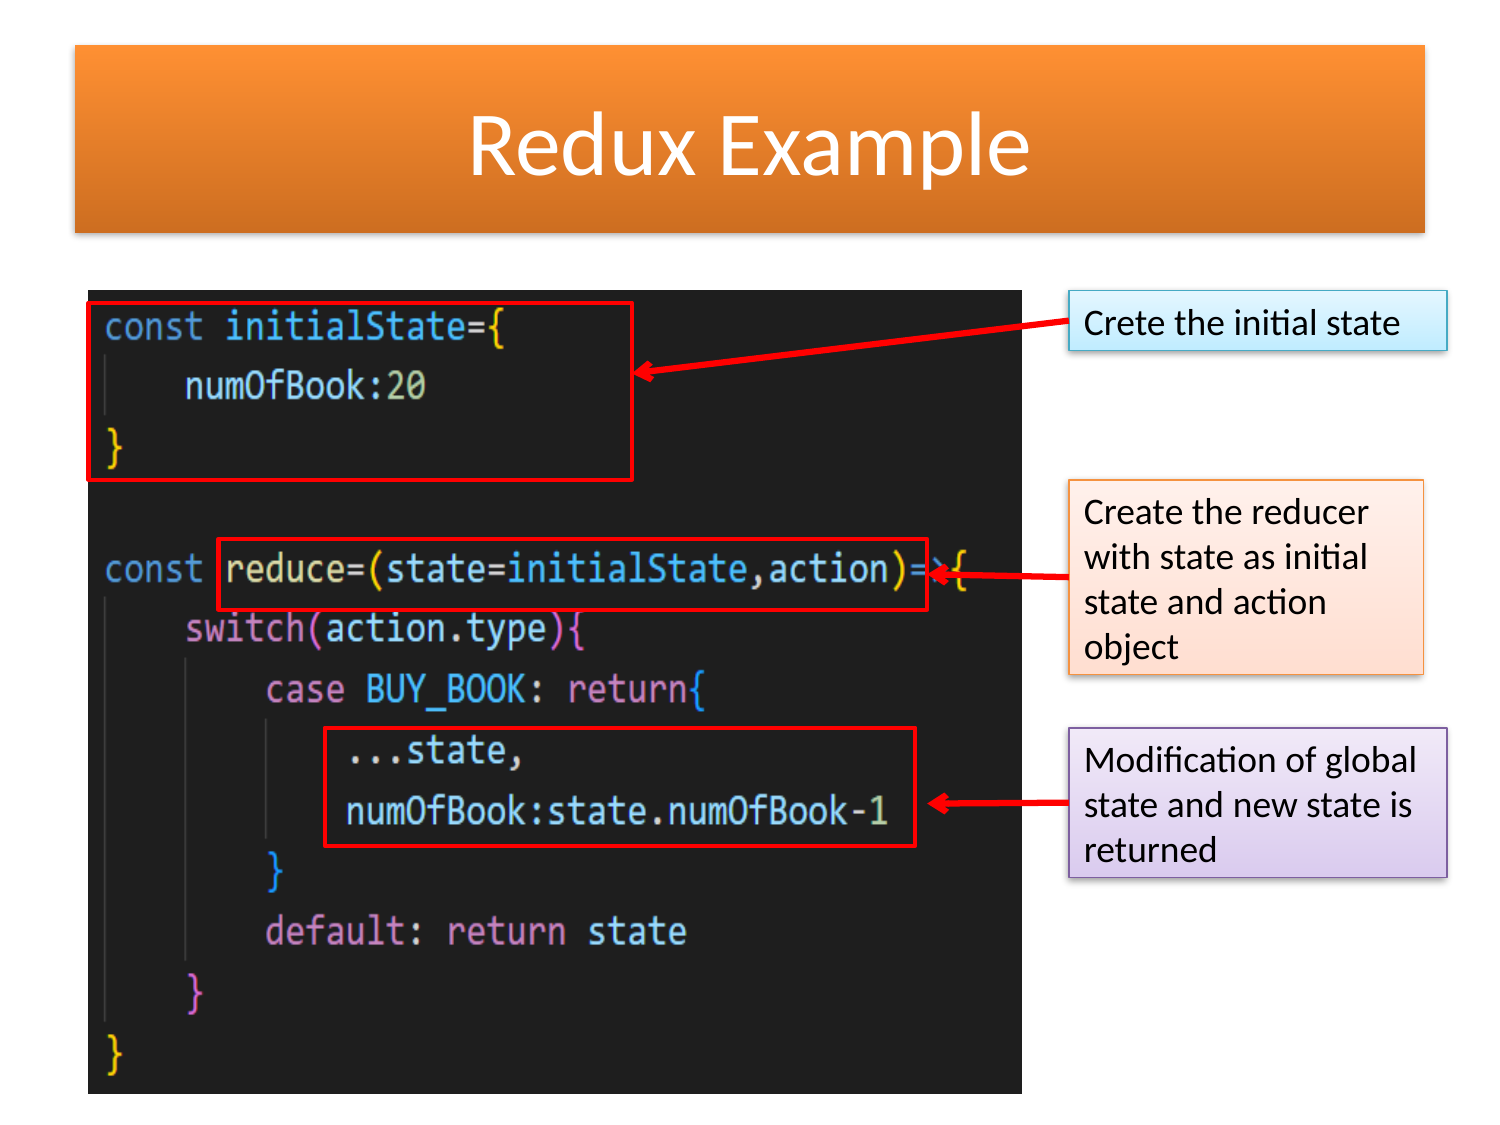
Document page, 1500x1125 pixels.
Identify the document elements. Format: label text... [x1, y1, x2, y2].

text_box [926, 574, 1070, 579]
title Redux Example [75, 45, 1425, 233]
picture [88, 290, 1022, 1095]
text_box Crete the initial state [1068, 290, 1448, 351]
text_box Modification of global state and new state is returned [1068, 727, 1448, 878]
text_box Create the reducer with state as initial state and action object [1068, 479, 1424, 675]
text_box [631, 320, 1070, 374]
